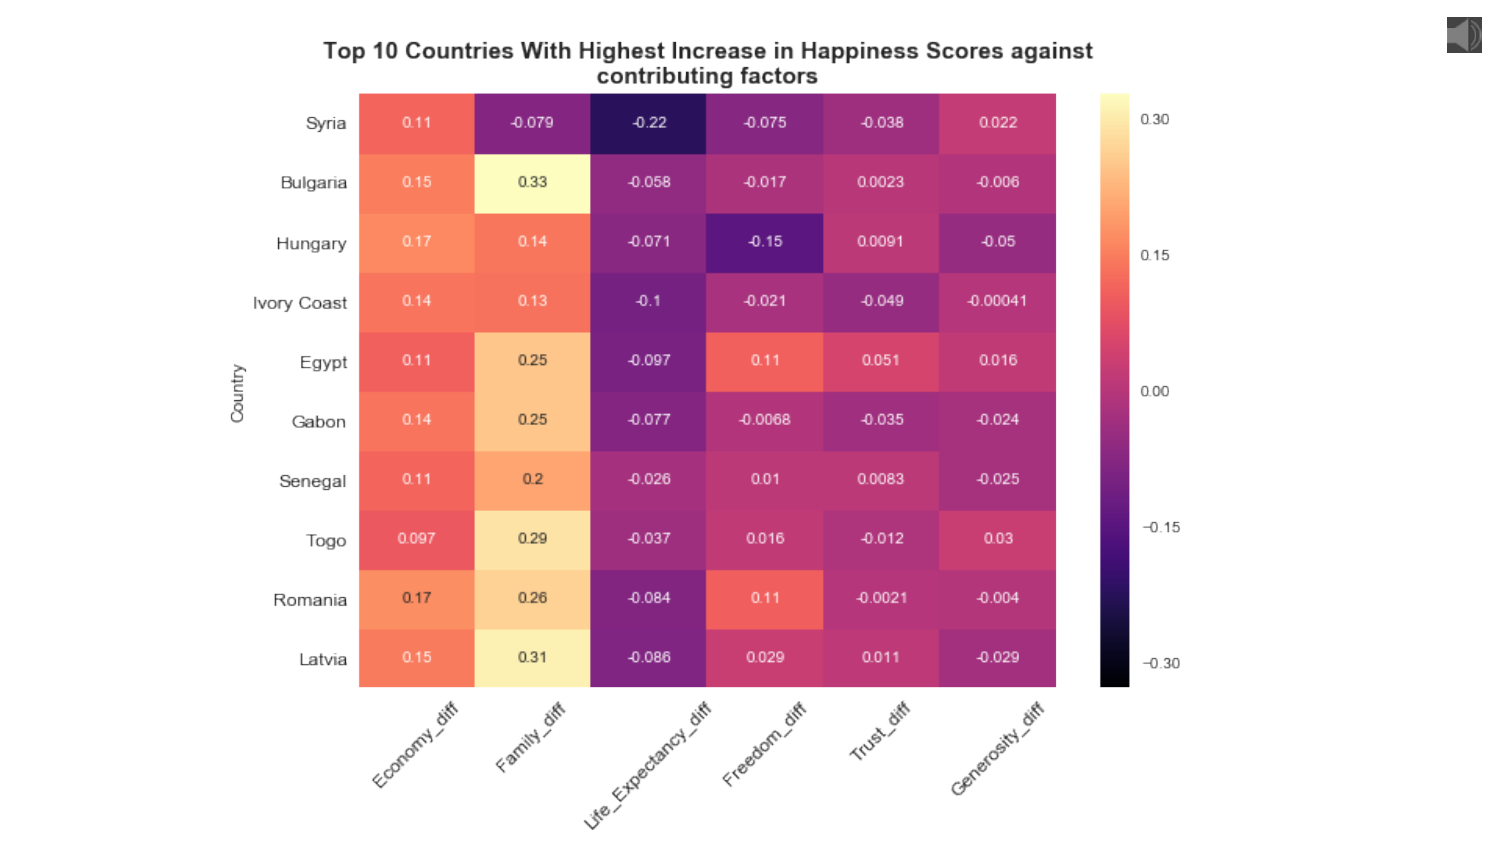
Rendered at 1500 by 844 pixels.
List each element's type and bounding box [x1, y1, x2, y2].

text_box [1445, 16, 1484, 55]
picture [219, 30, 1192, 844]
